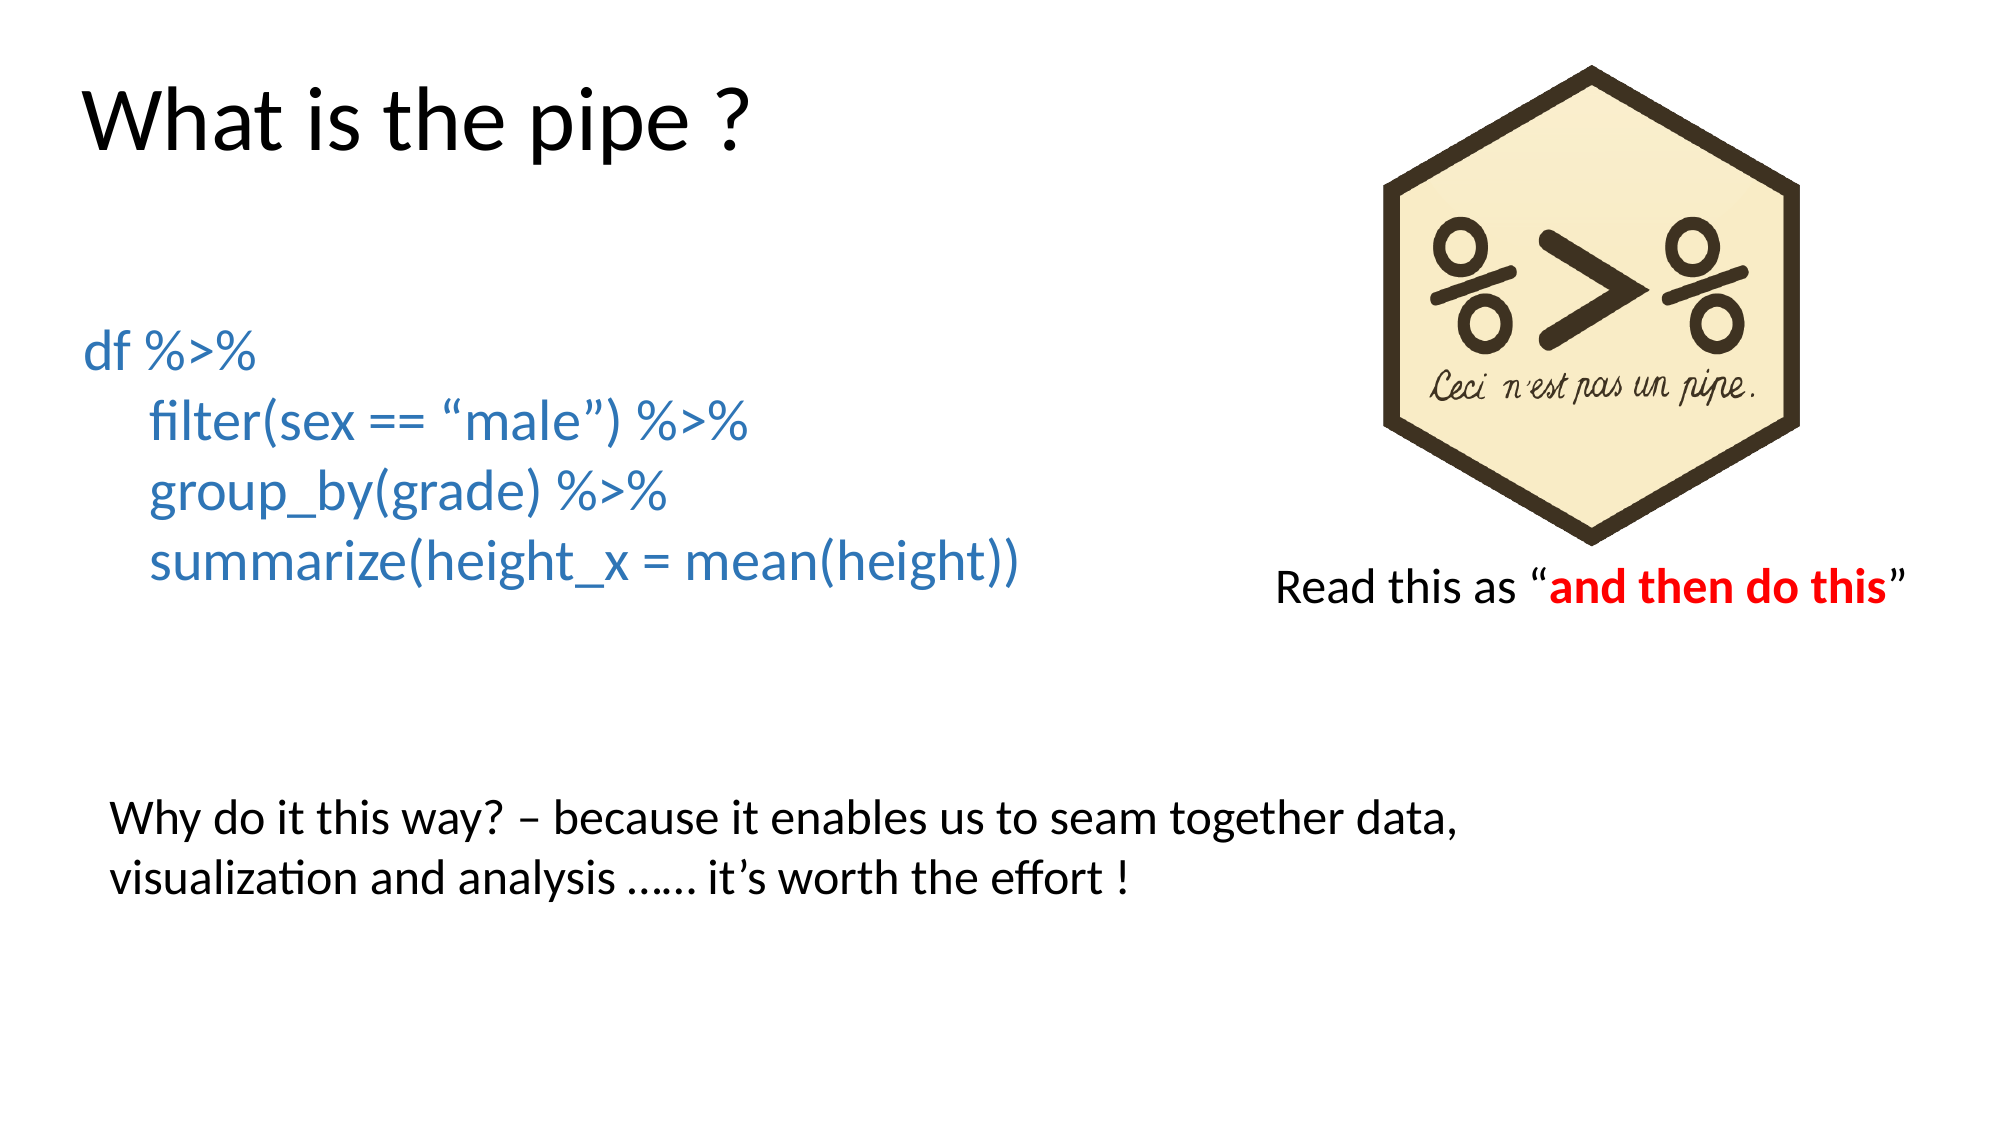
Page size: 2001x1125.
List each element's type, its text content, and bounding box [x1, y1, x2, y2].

text_box What is the pipe ? [66, 51, 771, 176]
text_box Why do it this way? – because it enables us to seam together data, visualization and analysis …… it’s worth the effort ! [94, 777, 1690, 913]
text_box Read this as “and then do this” [1260, 546, 1923, 622]
picture [1383, 63, 1800, 547]
text_box df %>% filter(sex == “male”) %>% group_by(grade) %>% summarize(height_x = mean(height)) [68, 305, 1038, 600]
